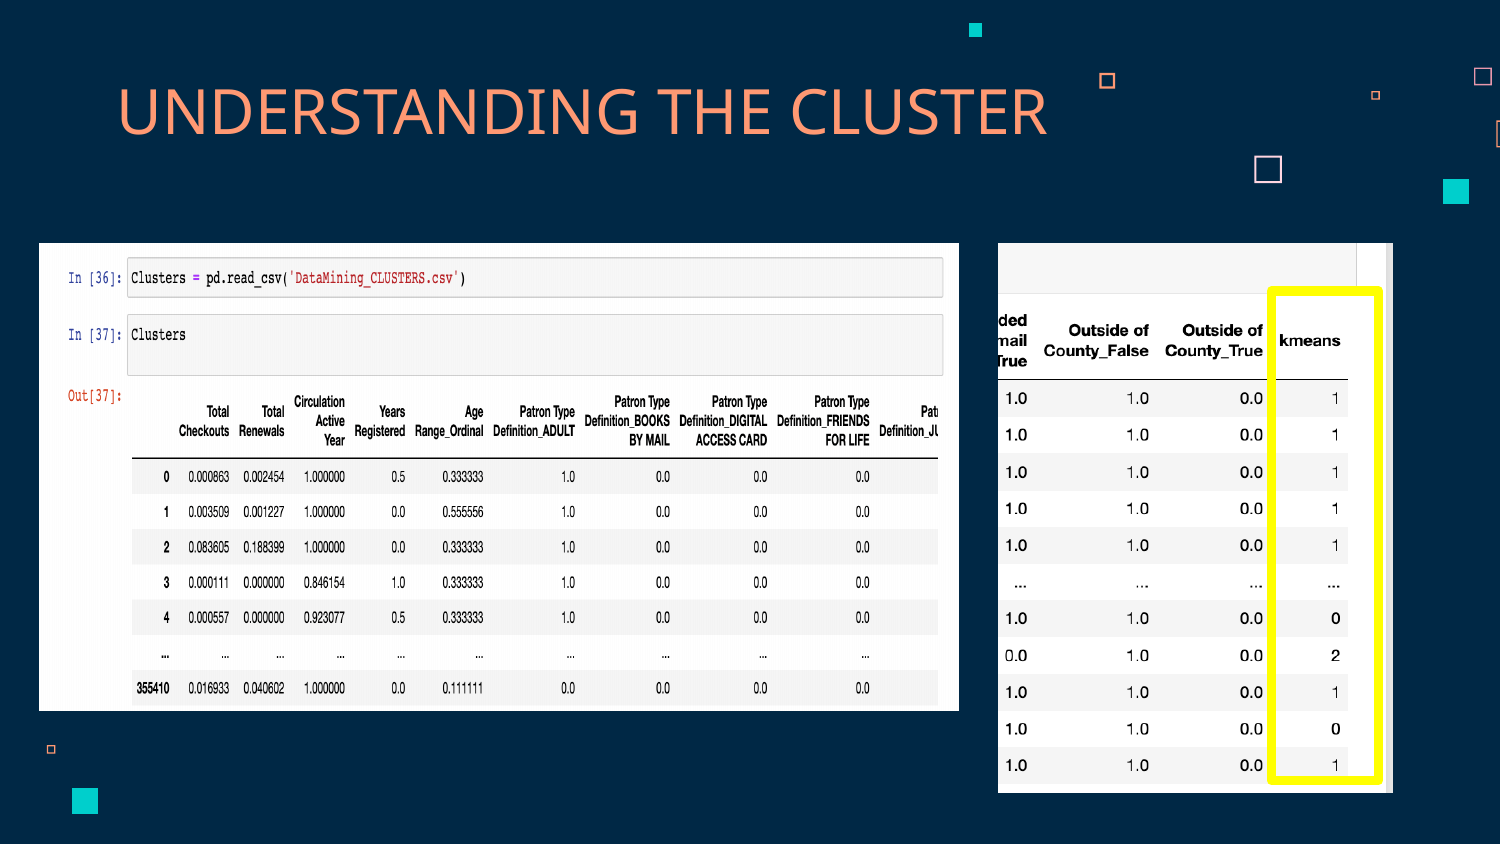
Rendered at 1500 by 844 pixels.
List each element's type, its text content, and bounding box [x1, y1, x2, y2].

title UNDERSTANDING THE CLUSTER [101, 67, 1252, 163]
picture [39, 243, 960, 711]
picture [997, 243, 1394, 794]
